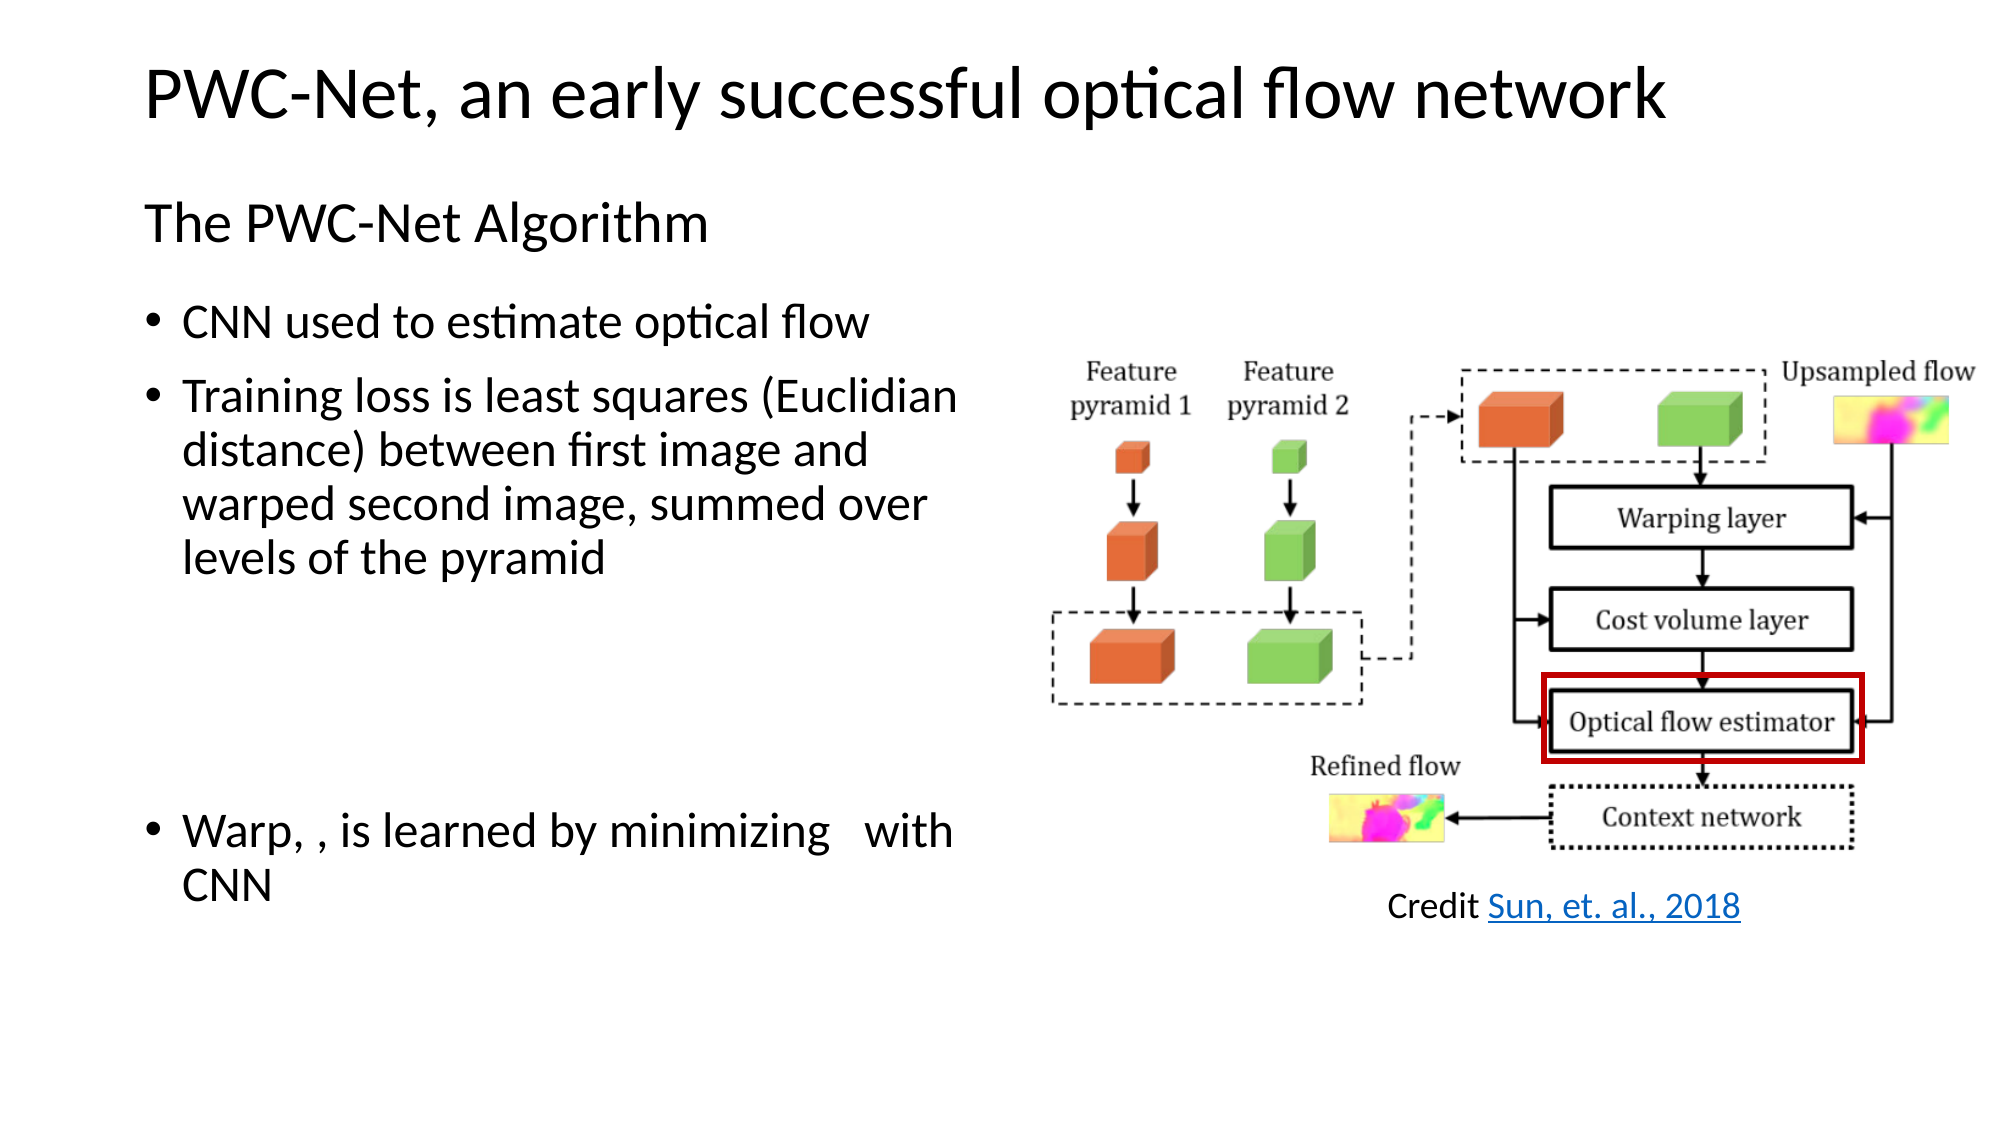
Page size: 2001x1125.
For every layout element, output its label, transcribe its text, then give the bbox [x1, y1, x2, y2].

picture [1046, 348, 1982, 867]
text_box Credit Sun, et. al., 2018 [1372, 873, 1798, 934]
list The PWC-Net Algorithm [129, 184, 1951, 276]
title PWC-Net, an early successful optical flow network [129, 22, 1855, 166]
